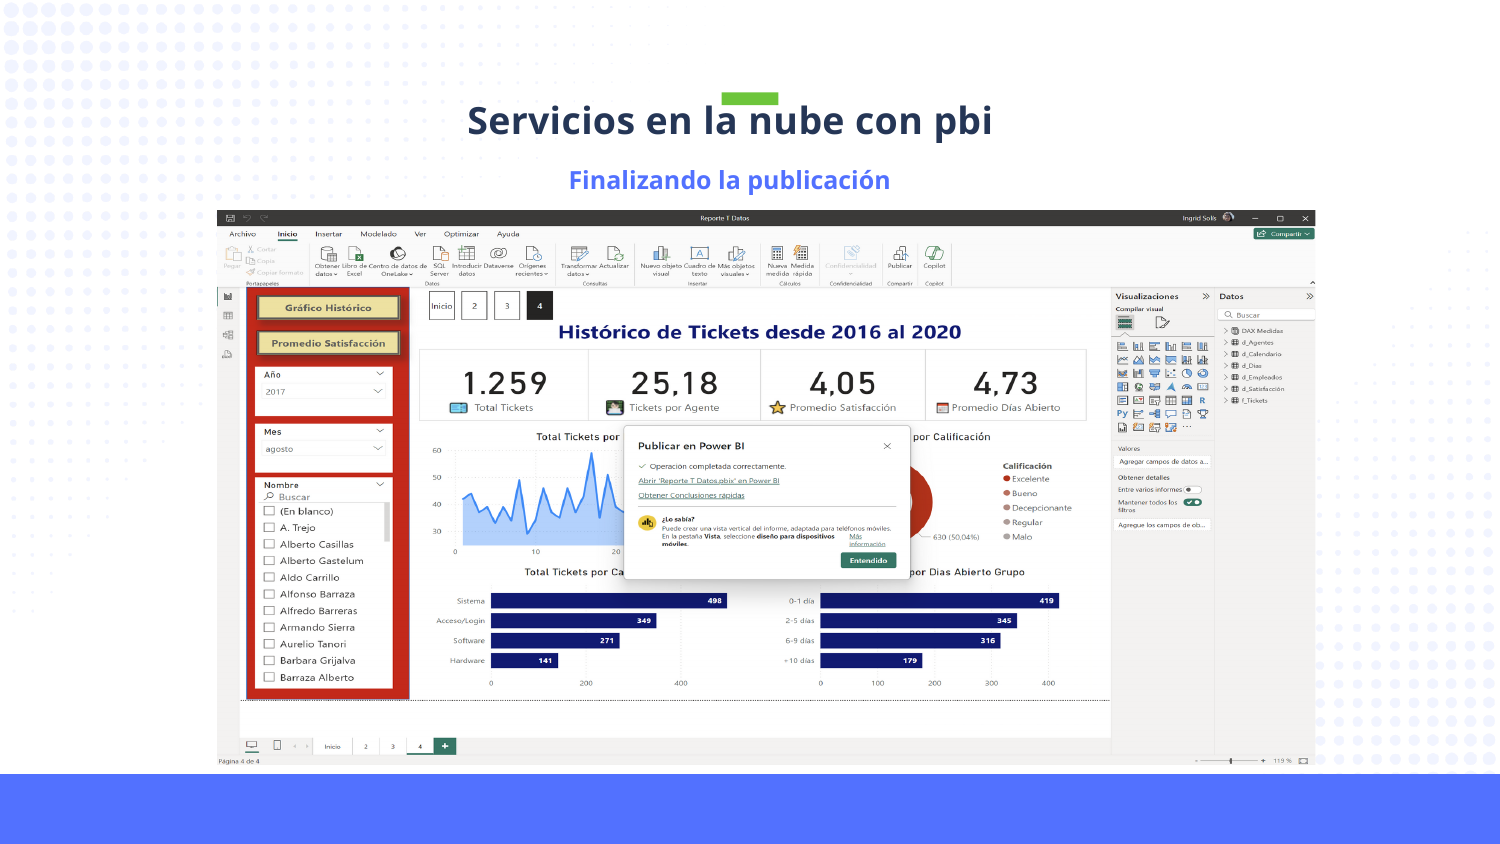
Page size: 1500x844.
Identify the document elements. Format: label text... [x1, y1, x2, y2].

text_box Servicios en la nube con pbi [338, 105, 1134, 142]
text_box Finalizando la publicación [217, 142, 1243, 195]
picture [0, 0, 1500, 773]
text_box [0, 773, 1500, 844]
text_box [721, 92, 779, 106]
text_box [217, 210, 1316, 765]
